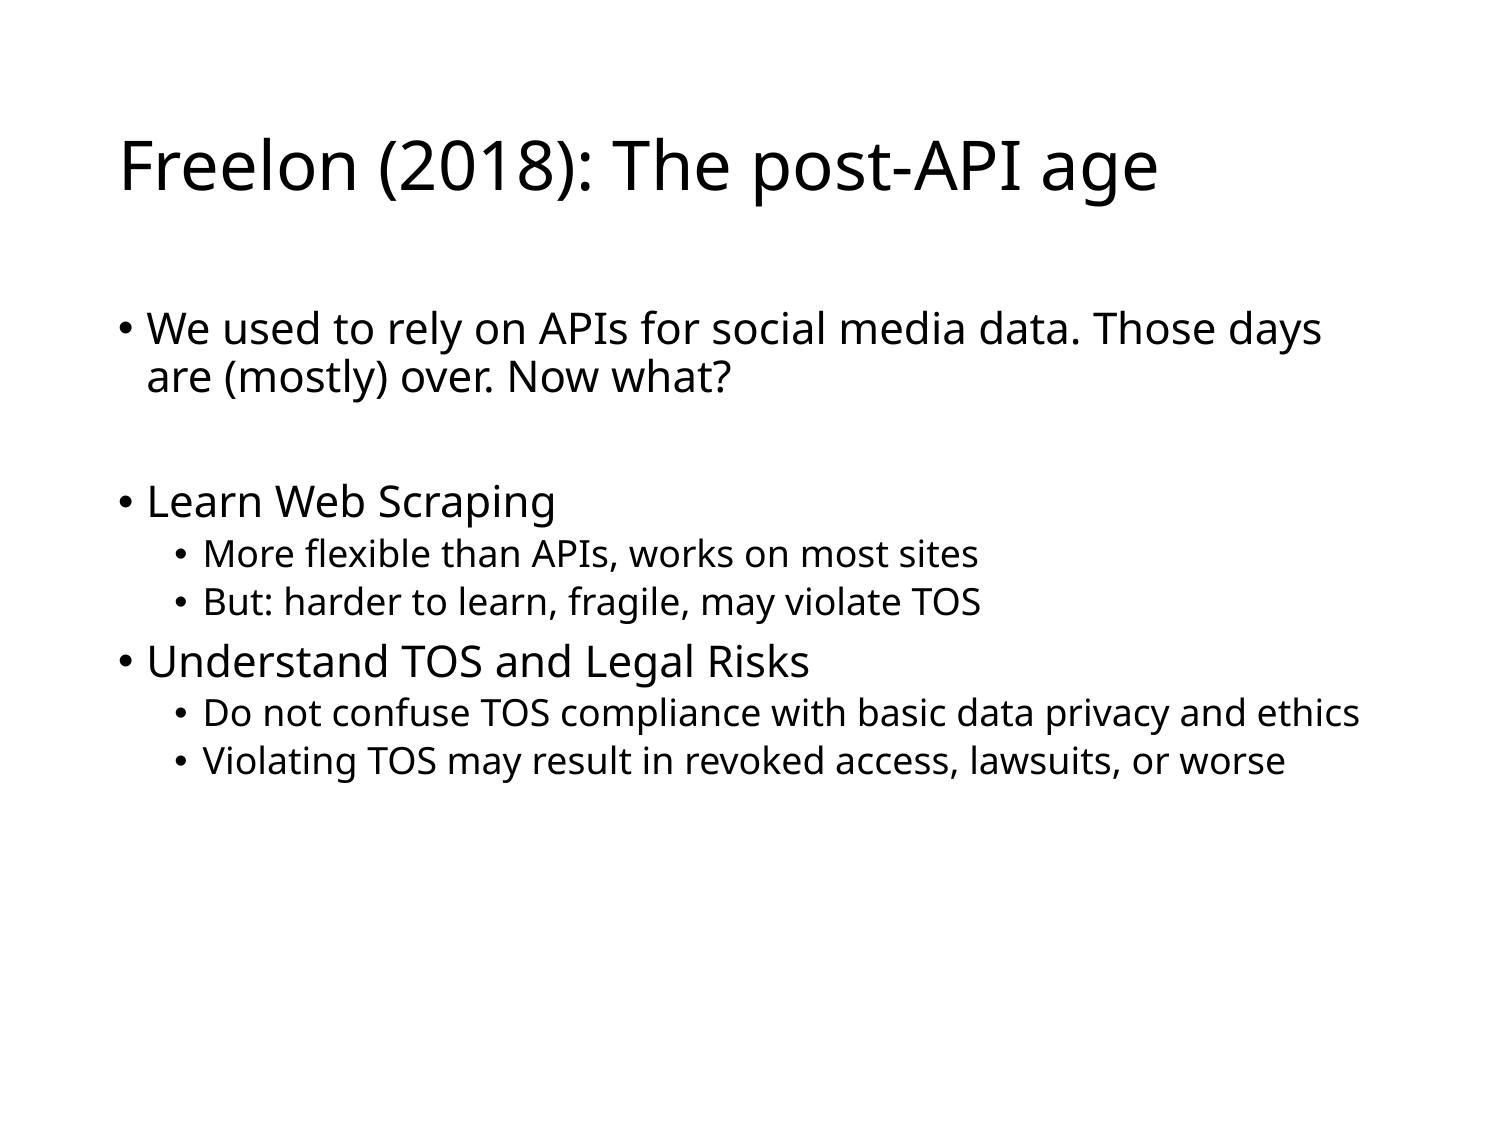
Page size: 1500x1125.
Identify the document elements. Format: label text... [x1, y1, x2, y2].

list We used to rely on APIs for social media data. Those days are (mostly) over. Now what? Learn Web Scraping More flexible than APIs, works on most sites But: harder to learn, fragile, may violate TOS Understand TOS and Legal Risks Do not confuse TOS compliance with basic data privacy and ethics Violating TOS may result in revoked access, lawsuits, or worse [103, 299, 1397, 1014]
title Freelon (2018): The post-API age [103, 59, 1397, 278]
